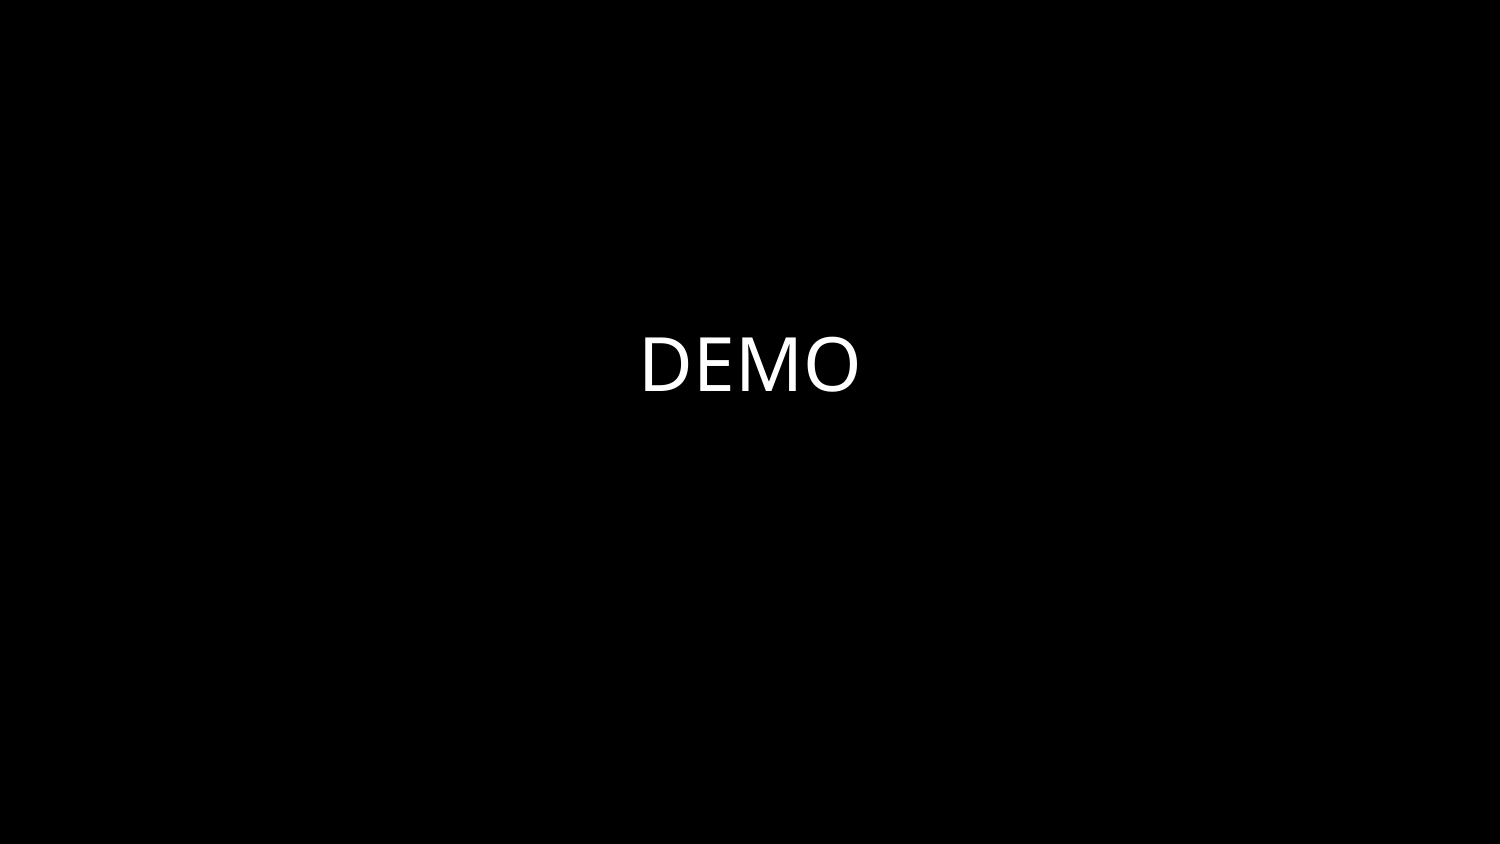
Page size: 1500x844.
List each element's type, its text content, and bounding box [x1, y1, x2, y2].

text_box DEMO [134, 310, 1366, 510]
